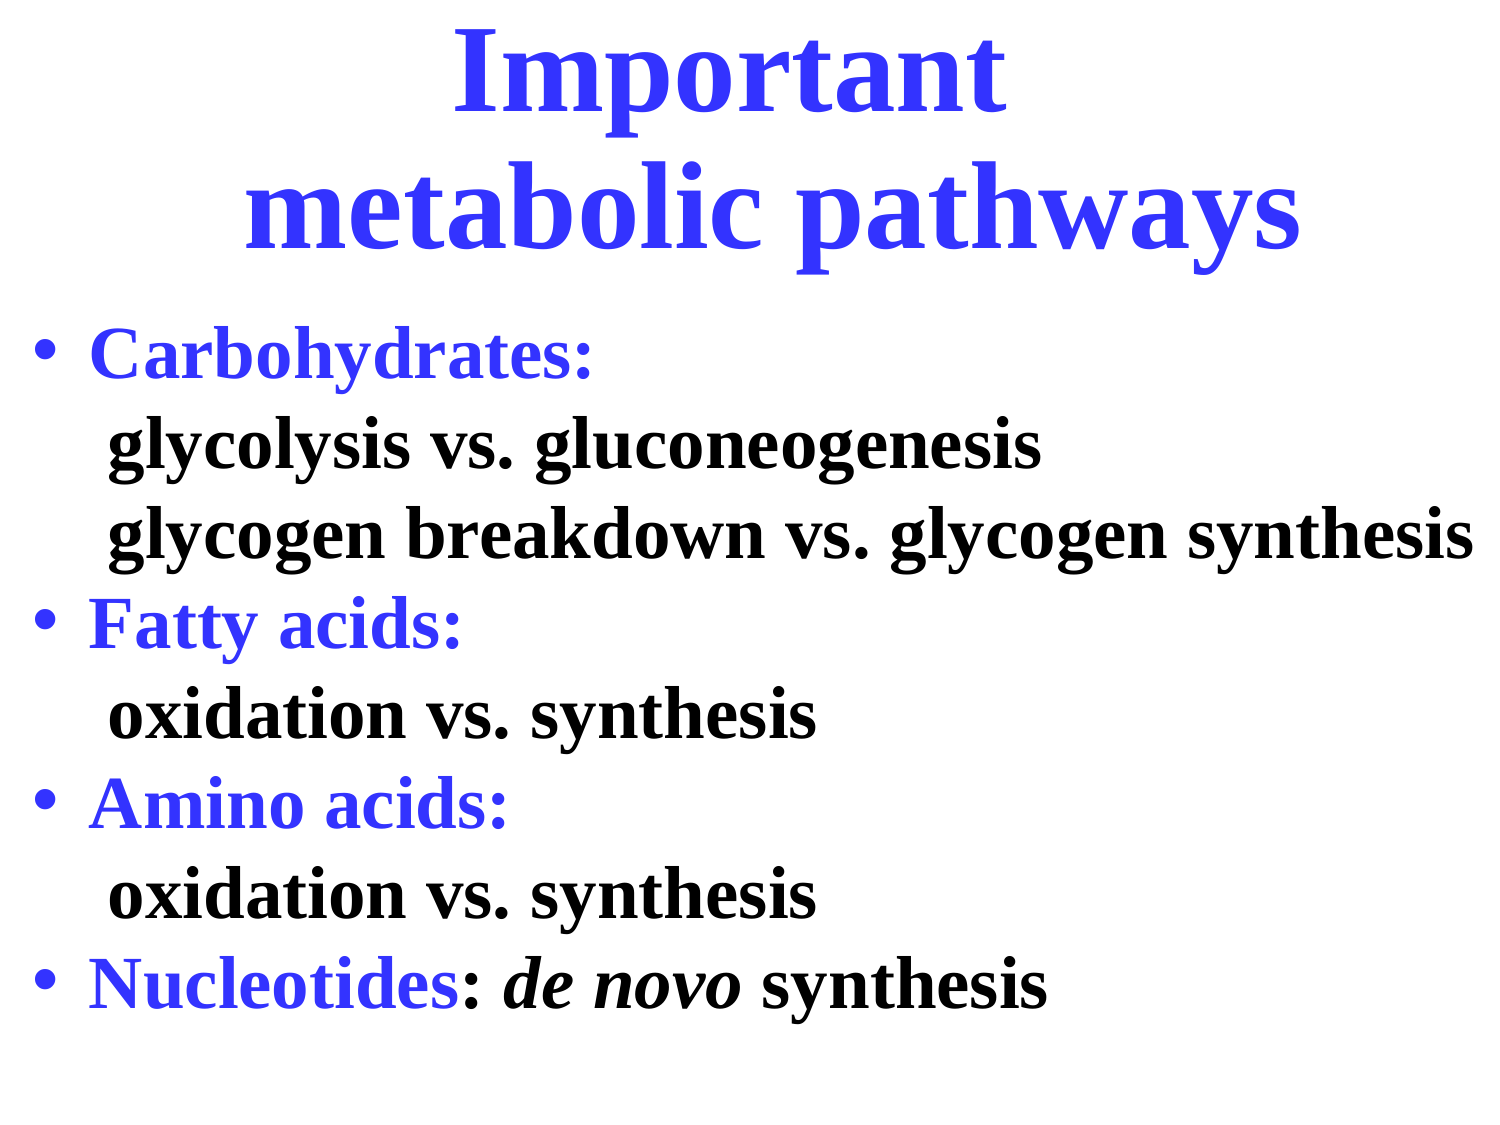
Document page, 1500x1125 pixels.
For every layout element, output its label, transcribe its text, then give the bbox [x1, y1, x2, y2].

list Carbohydrates: glycolysis vs. gluconeogenesis glycogen breakdown vs. glycogen synthesis Fatty acids: oxidation vs. synthesis Amino acids: oxidation vs. synthesis Nucleotides: de novo synthesis [17, 225, 1500, 1125]
title Important metabolic pathways [12, 42, 1478, 231]
